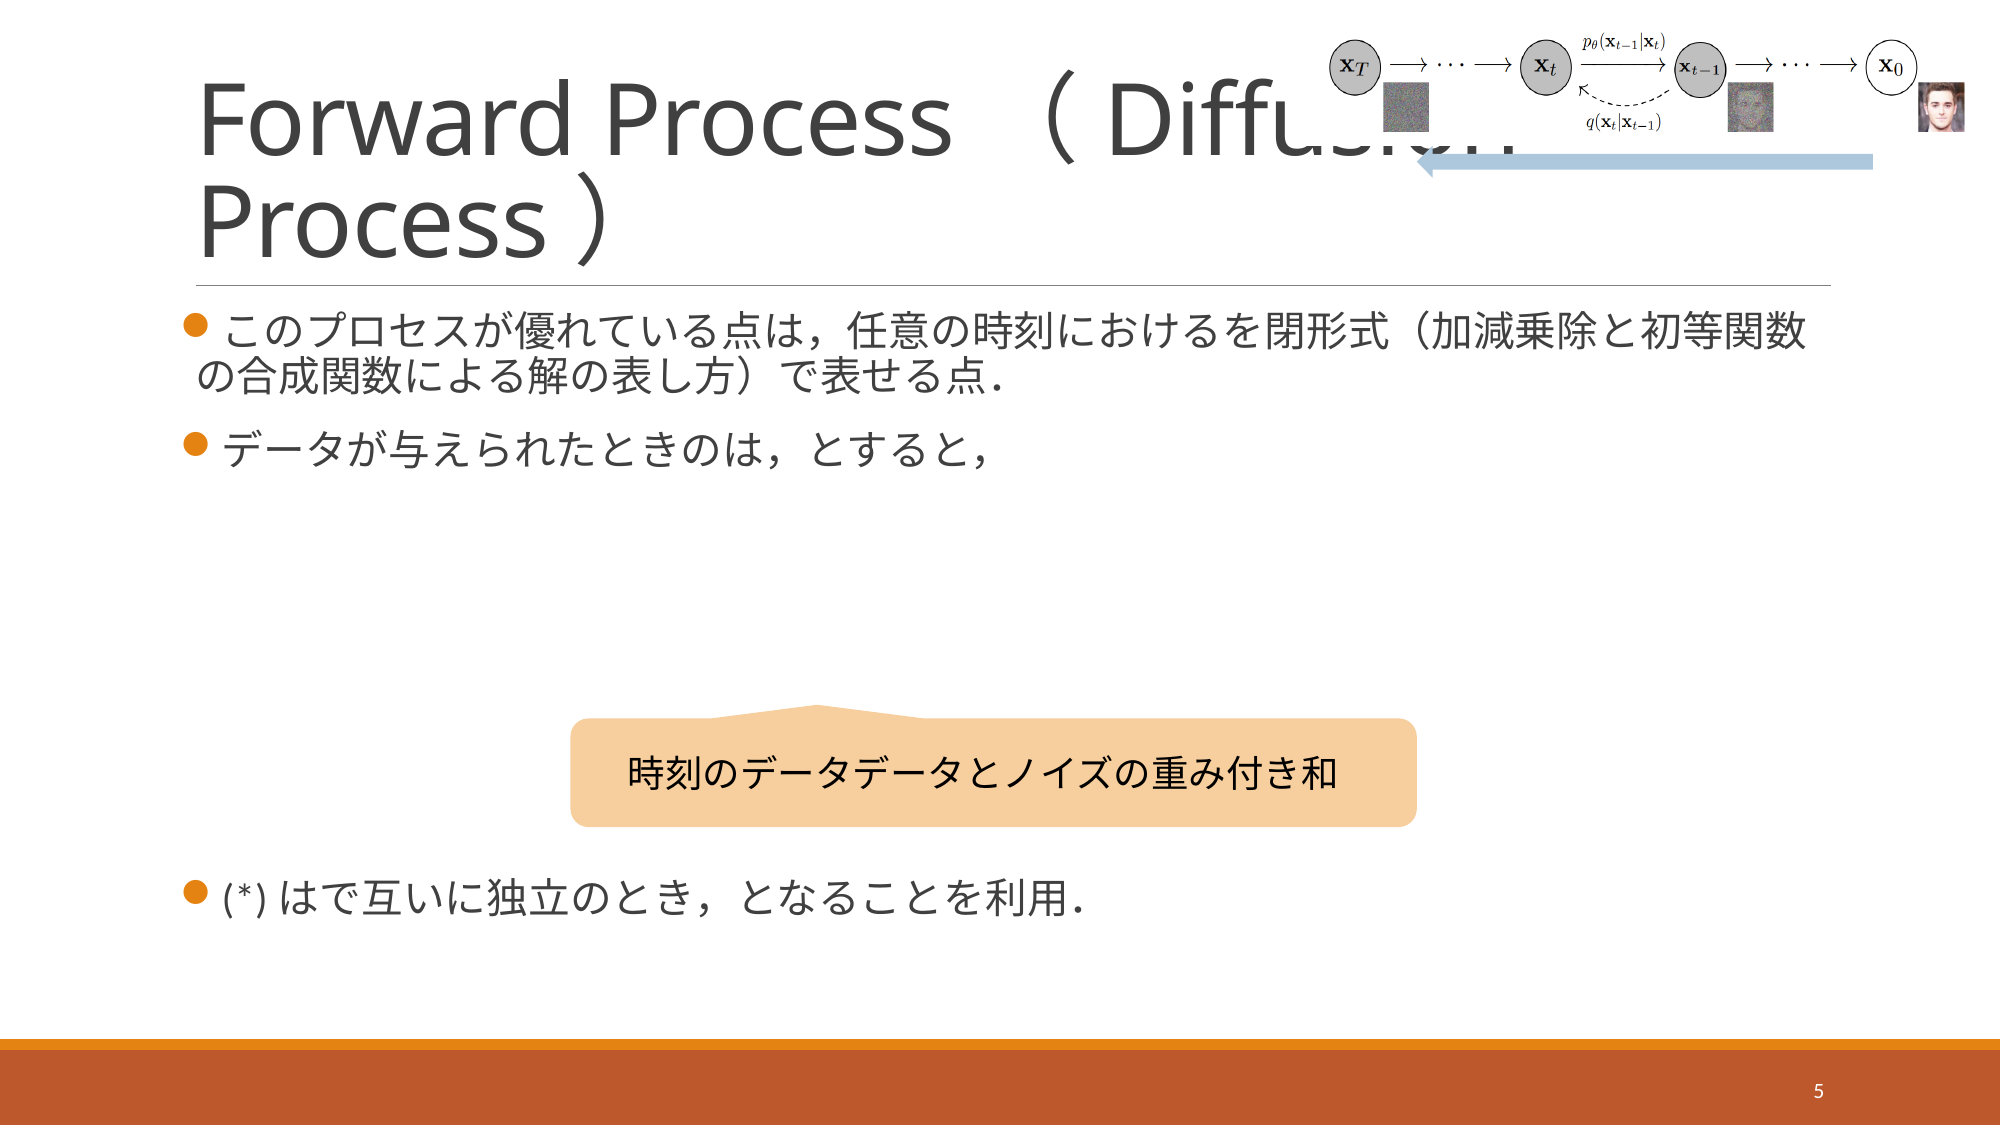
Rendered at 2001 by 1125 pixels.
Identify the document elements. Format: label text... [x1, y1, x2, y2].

slide_number 5 [1624, 1059, 1840, 1120]
title Forward Process（Diffusion Process） [180, 47, 1830, 285]
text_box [1301, 14, 1988, 178]
text_box [569, 703, 1419, 829]
